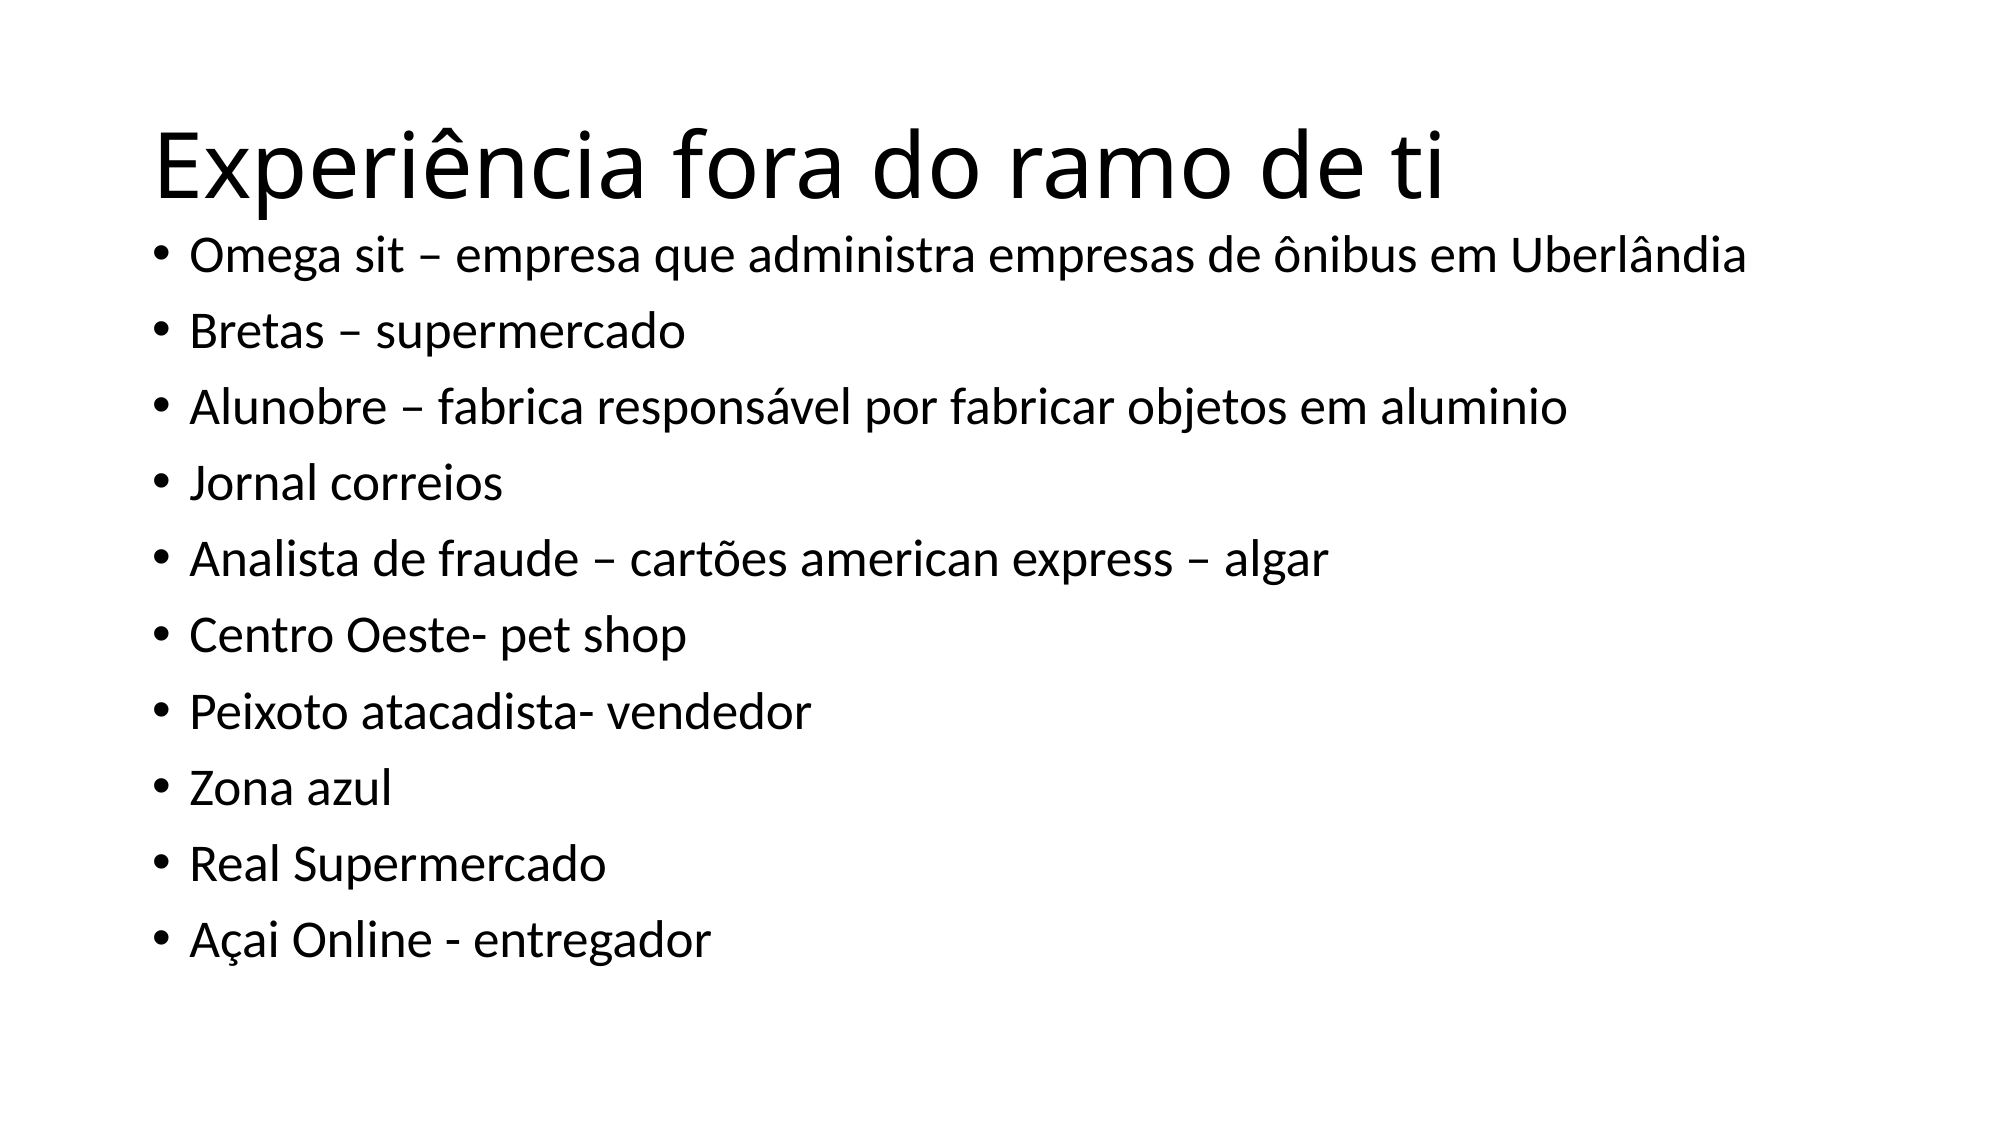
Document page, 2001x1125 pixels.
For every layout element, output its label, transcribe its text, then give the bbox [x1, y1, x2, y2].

title Experiência fora do ramo de ti [137, 59, 1863, 219]
list Omega sit – empresa que administra empresas de ônibus em Uberlândia Bretas – supermercado Alunobre – fabrica responsável por fabricar objetos em aluminio Jornal correios Analista de fraude – cartões american express – algar Centro Oeste- pet shop Peixoto atacadista- vendedor Zona azul Real Supermercado Açai Online - entregador [137, 219, 1863, 981]
